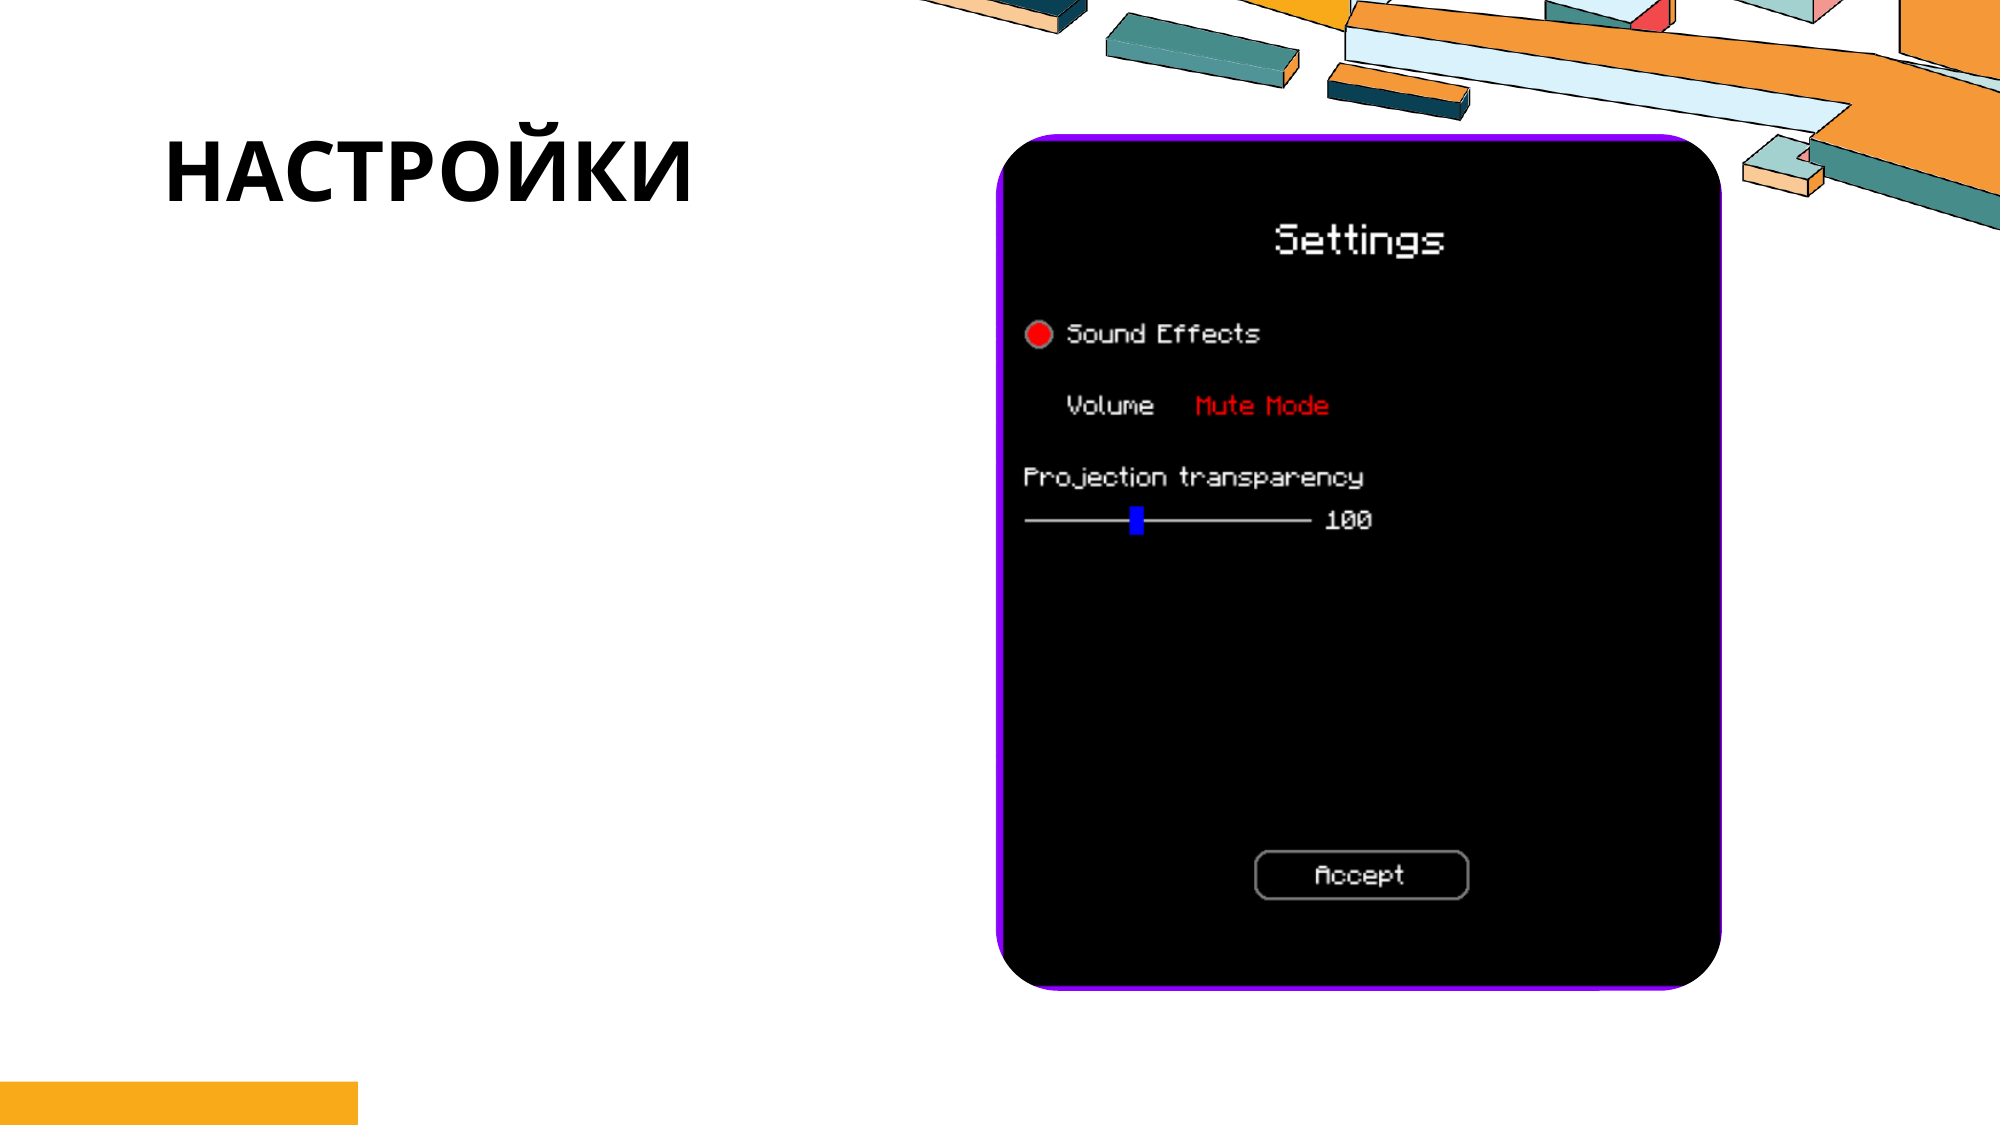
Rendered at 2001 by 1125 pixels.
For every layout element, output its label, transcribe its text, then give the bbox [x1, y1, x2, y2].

title НАСТРОЙКИ [147, 22, 1160, 228]
picture [816, 0, 2000, 991]
